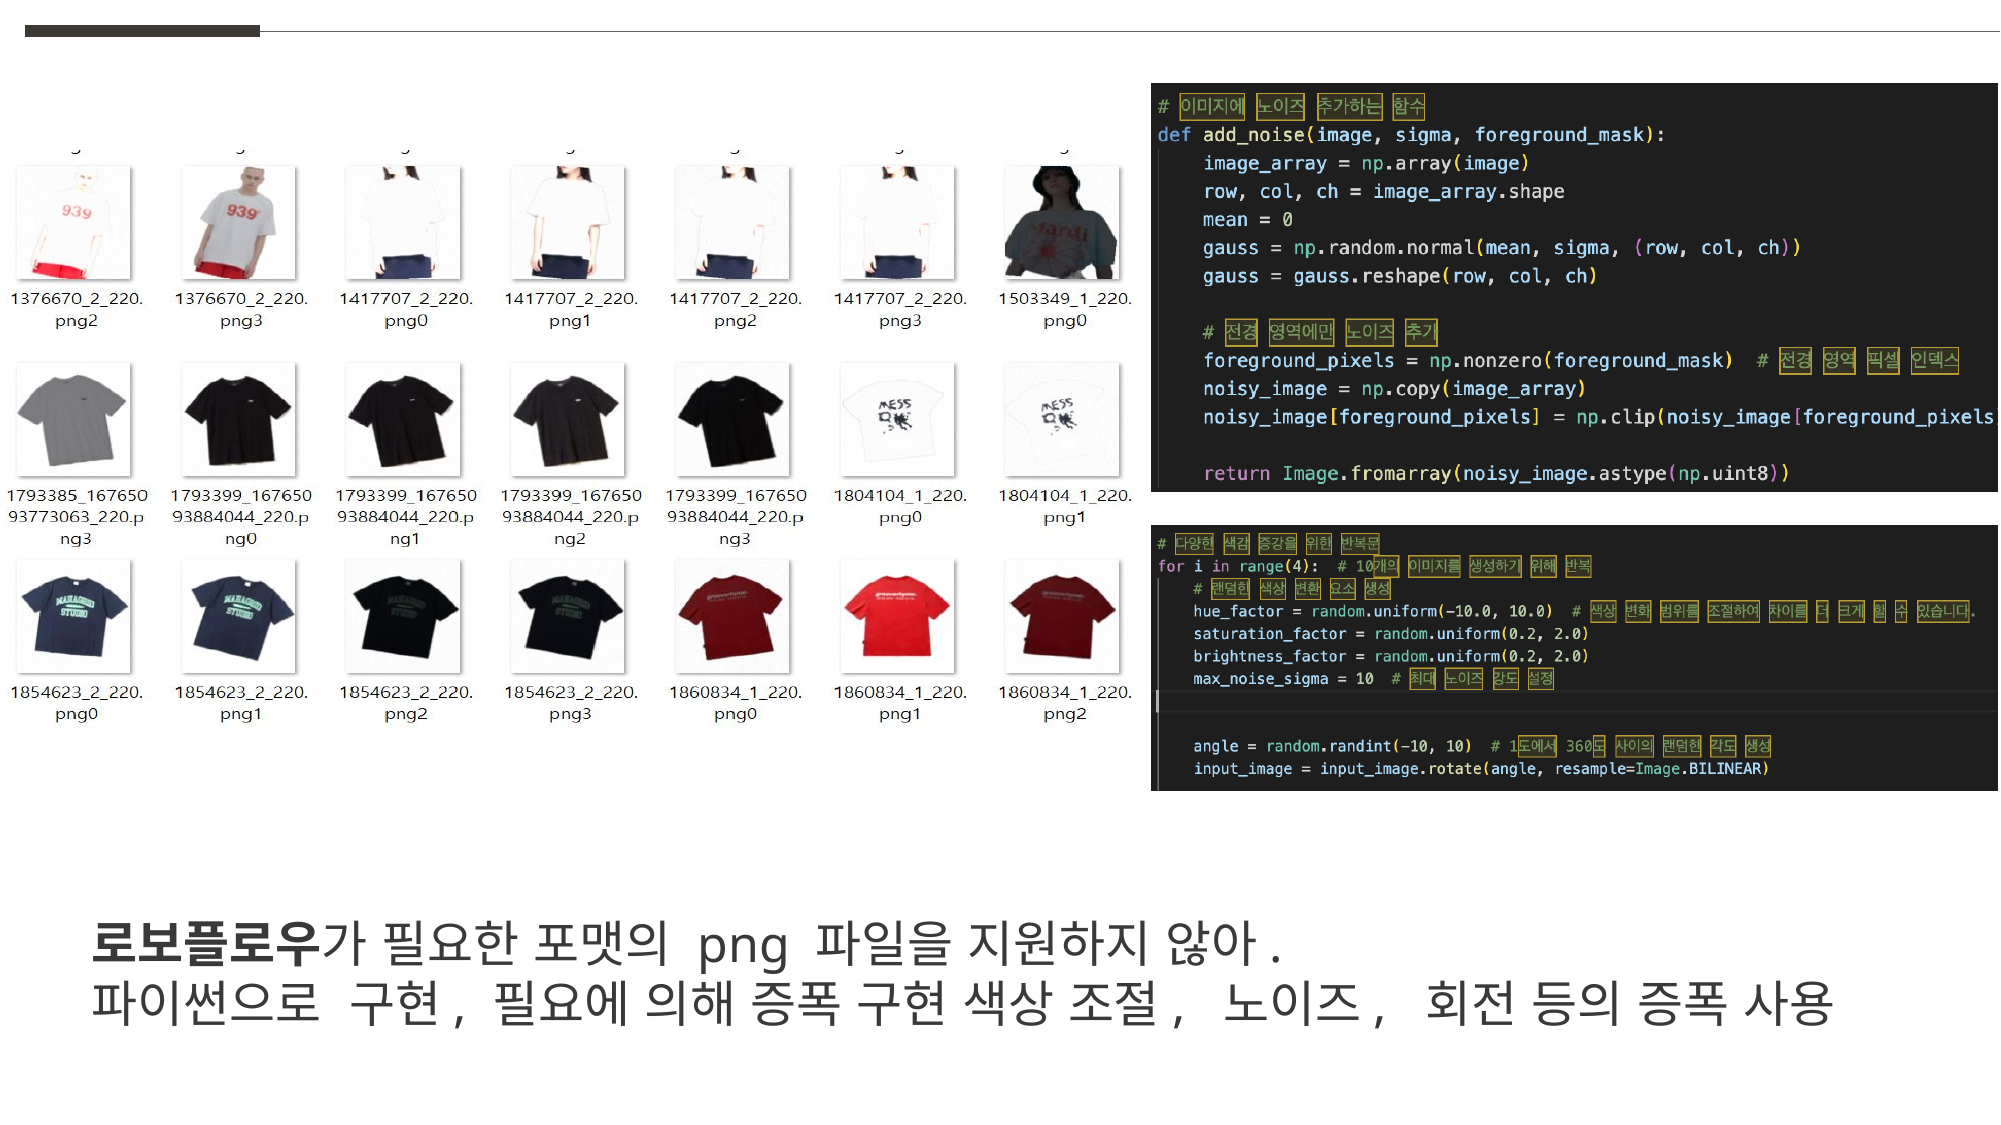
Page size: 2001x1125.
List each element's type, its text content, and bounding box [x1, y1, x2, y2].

picture [1151, 83, 1998, 492]
text_box 로보플로우가 필요한 포맷의 png 파일을 지원하지 않아. 파이썬으로 구현, 필요에 의해 증폭 구현 색상 조절, 노이즈, 회전 등의 증폭 사용 [77, 905, 1923, 1041]
picture [1151, 525, 1998, 791]
picture [6, 150, 1149, 729]
